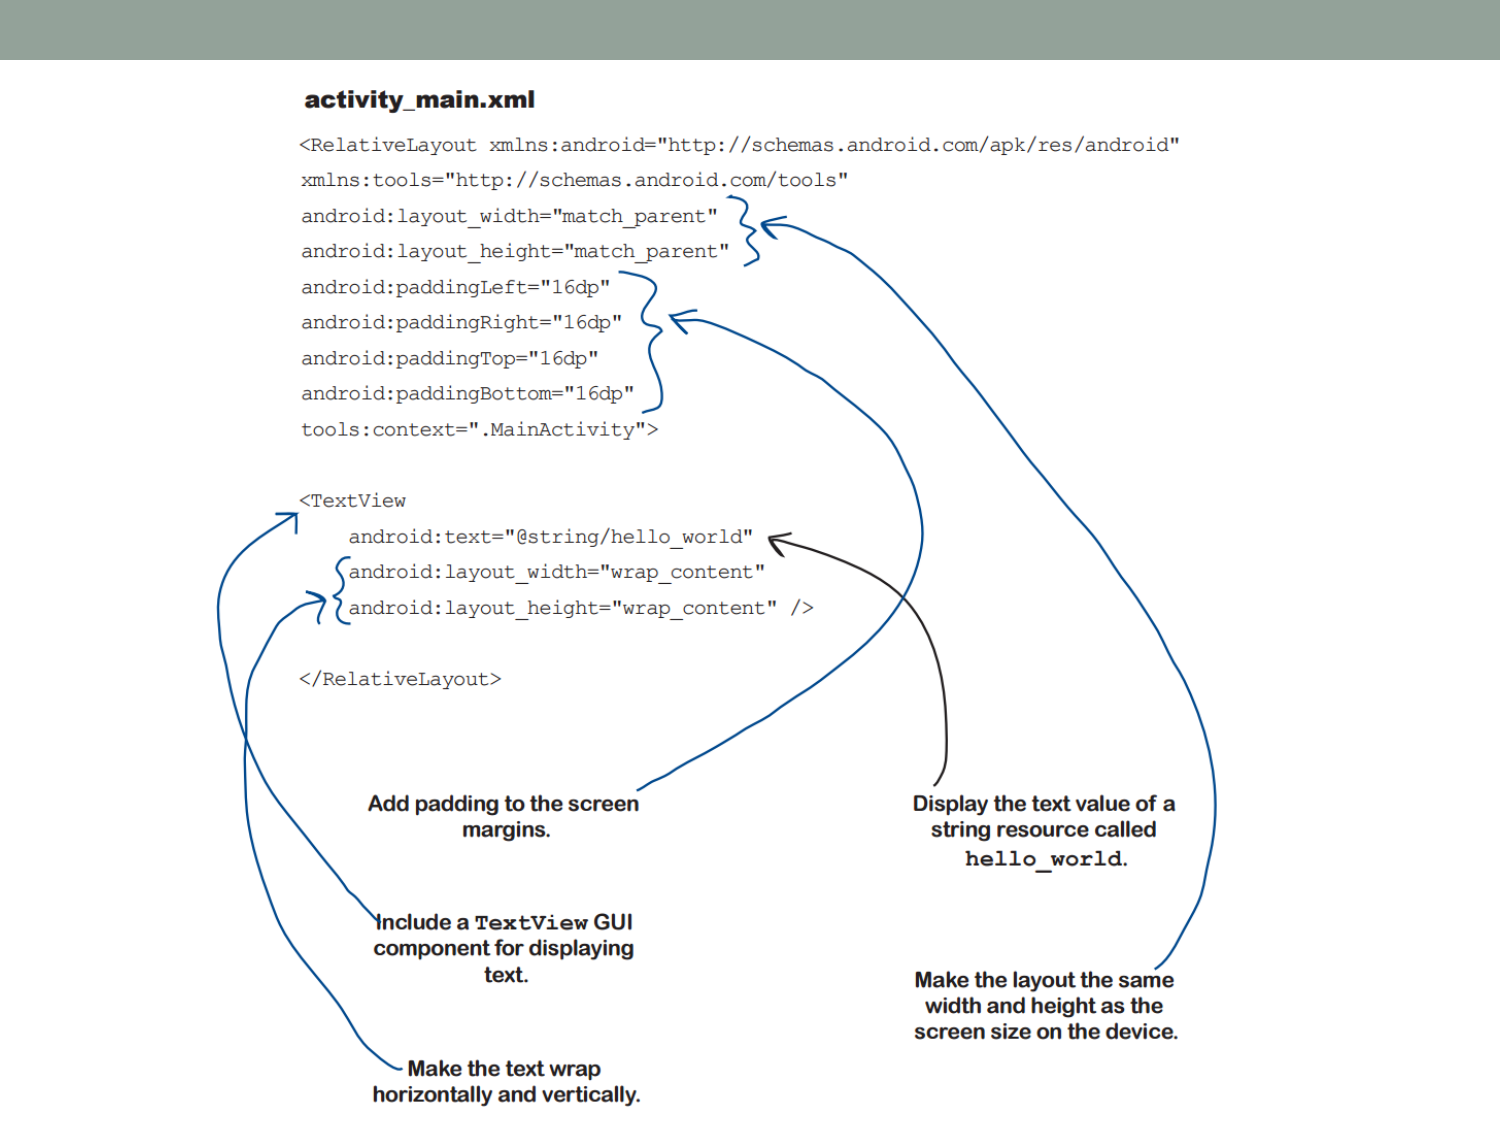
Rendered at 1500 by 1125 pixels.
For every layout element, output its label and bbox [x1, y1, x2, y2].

list [212, 86, 1224, 1113]
